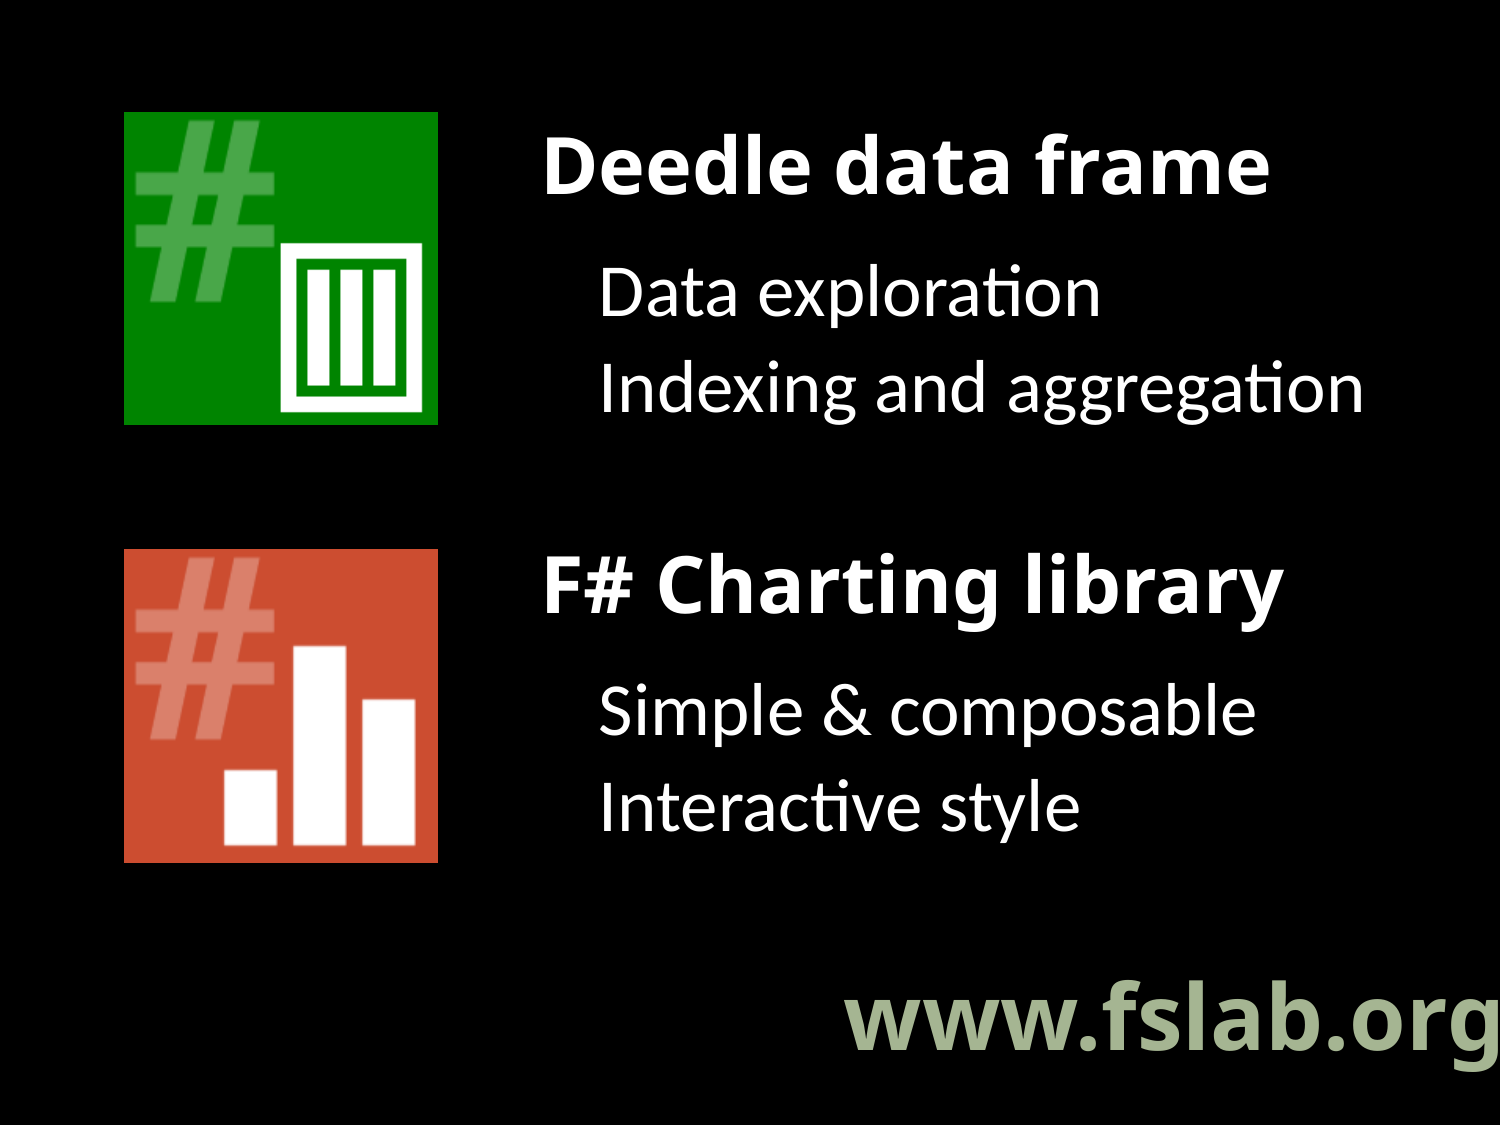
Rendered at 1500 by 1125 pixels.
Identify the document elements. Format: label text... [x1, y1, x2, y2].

picture [124, 112, 438, 426]
list Deedle data frame Data exploration Indexing and aggregation F# Charting library Simple & composable Interactive style [525, 107, 1400, 925]
text_box www.fslab.org [825, 951, 1500, 1089]
picture [124, 549, 438, 863]
